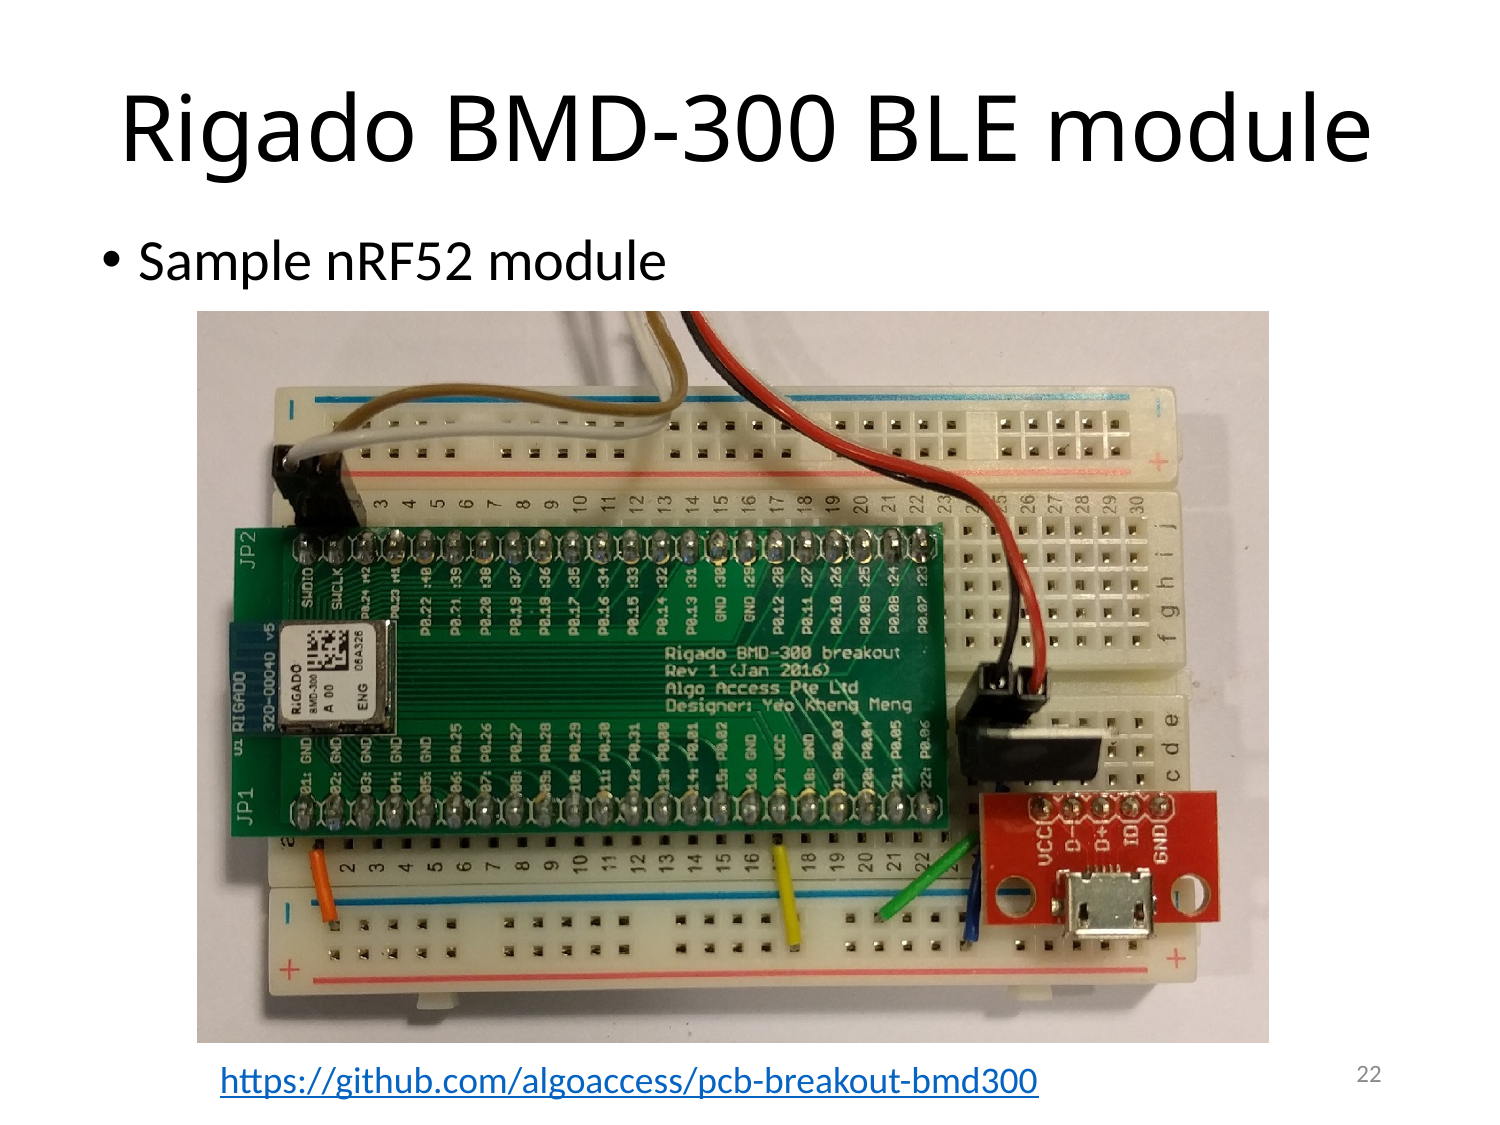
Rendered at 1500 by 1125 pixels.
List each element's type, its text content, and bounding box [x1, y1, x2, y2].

list Sample nRF52 module [86, 222, 1381, 937]
text_box https://github.com/algoaccess/pcb-breakout-bmd300 [205, 1048, 1054, 1108]
title Rigado BMD-300 BLE module [103, 59, 1397, 204]
slide_number 22 [1059, 1042, 1397, 1103]
picture [197, 311, 1269, 1043]
